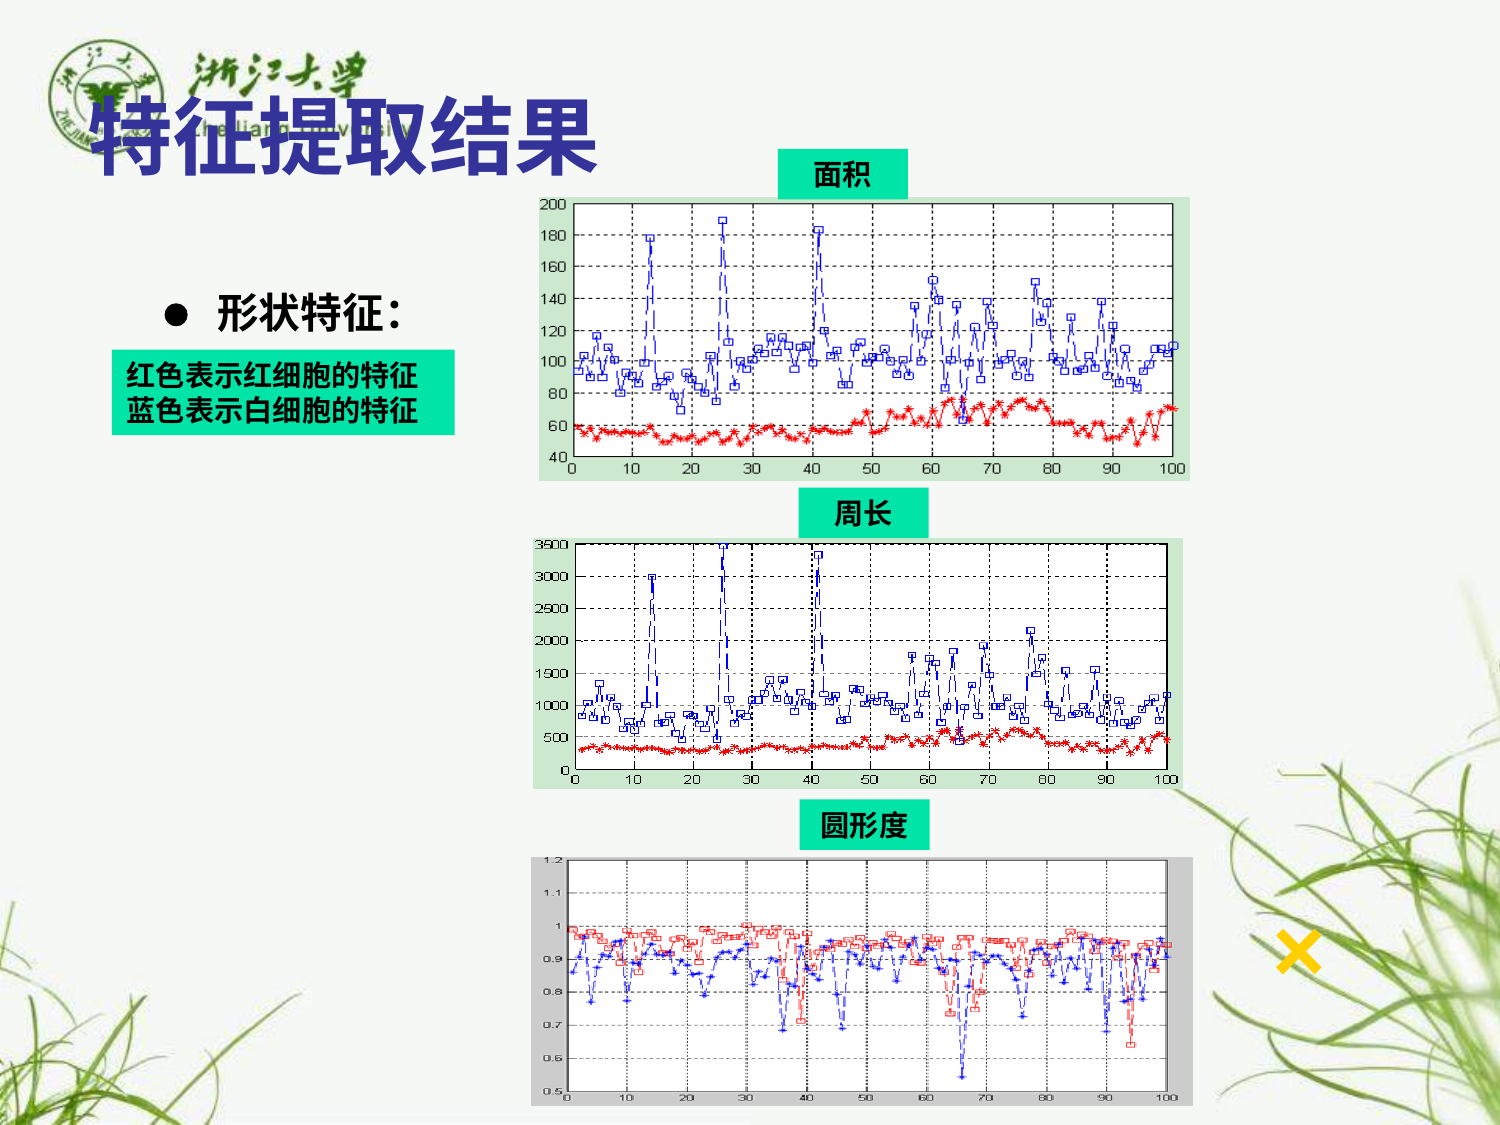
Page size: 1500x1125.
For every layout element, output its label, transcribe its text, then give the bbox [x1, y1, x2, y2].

text_box 面积 [777, 148, 908, 197]
text_box  形状特征： [147, 278, 443, 349]
text_box × [1257, 883, 1388, 1009]
picture [0, 0, 1500, 1125]
text_box 周长 [798, 487, 929, 538]
text_box 圆形度 [799, 799, 930, 850]
title 特征提取结果 [72, 113, 677, 194]
text_box 红色表示红细胞的特征 蓝色表示白细胞的特征 [111, 349, 455, 435]
